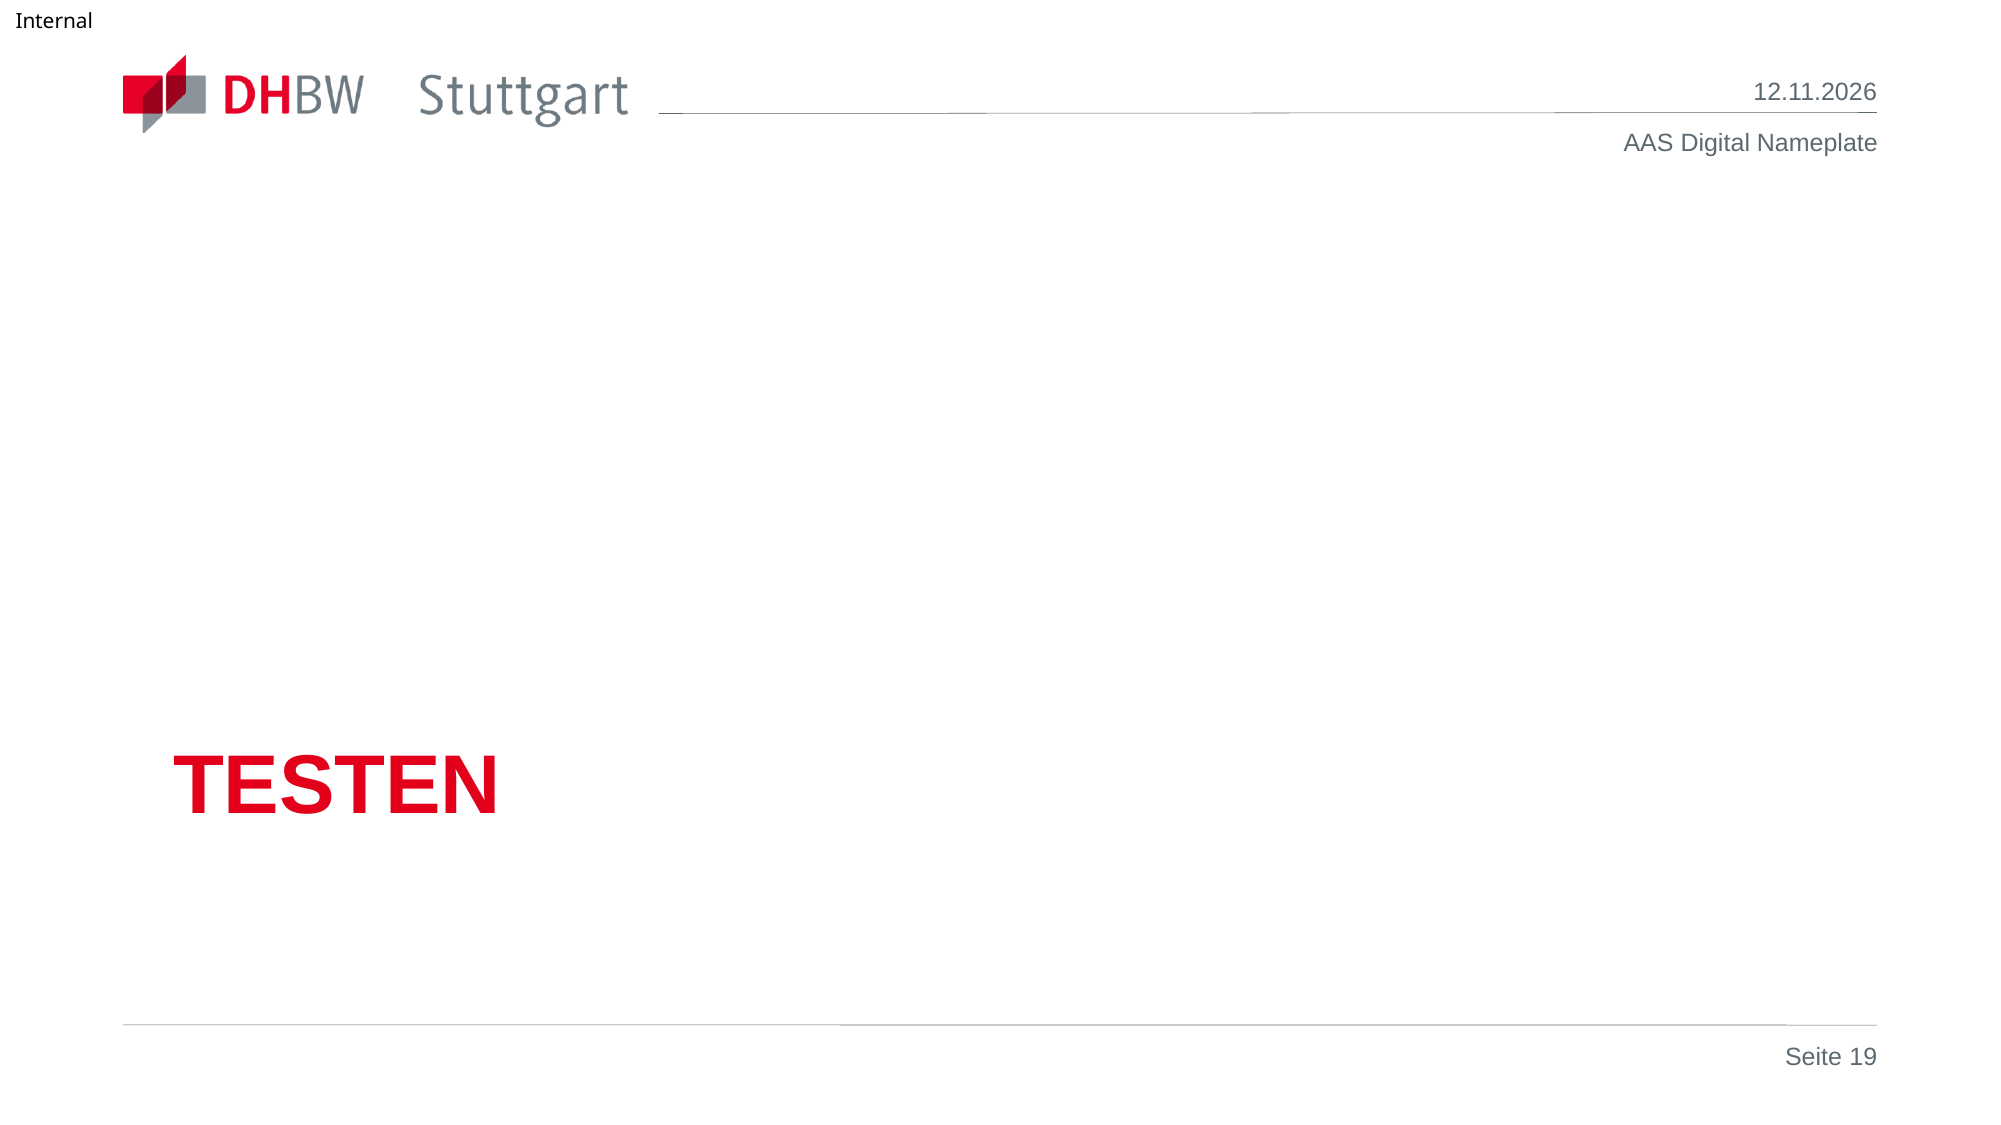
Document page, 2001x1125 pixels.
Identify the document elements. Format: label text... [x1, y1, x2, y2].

title Testen [158, 722, 1858, 947]
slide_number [1494, 67, 1893, 114]
picture [123, 55, 630, 133]
slide_number Seite 19 [1707, 1033, 1893, 1108]
